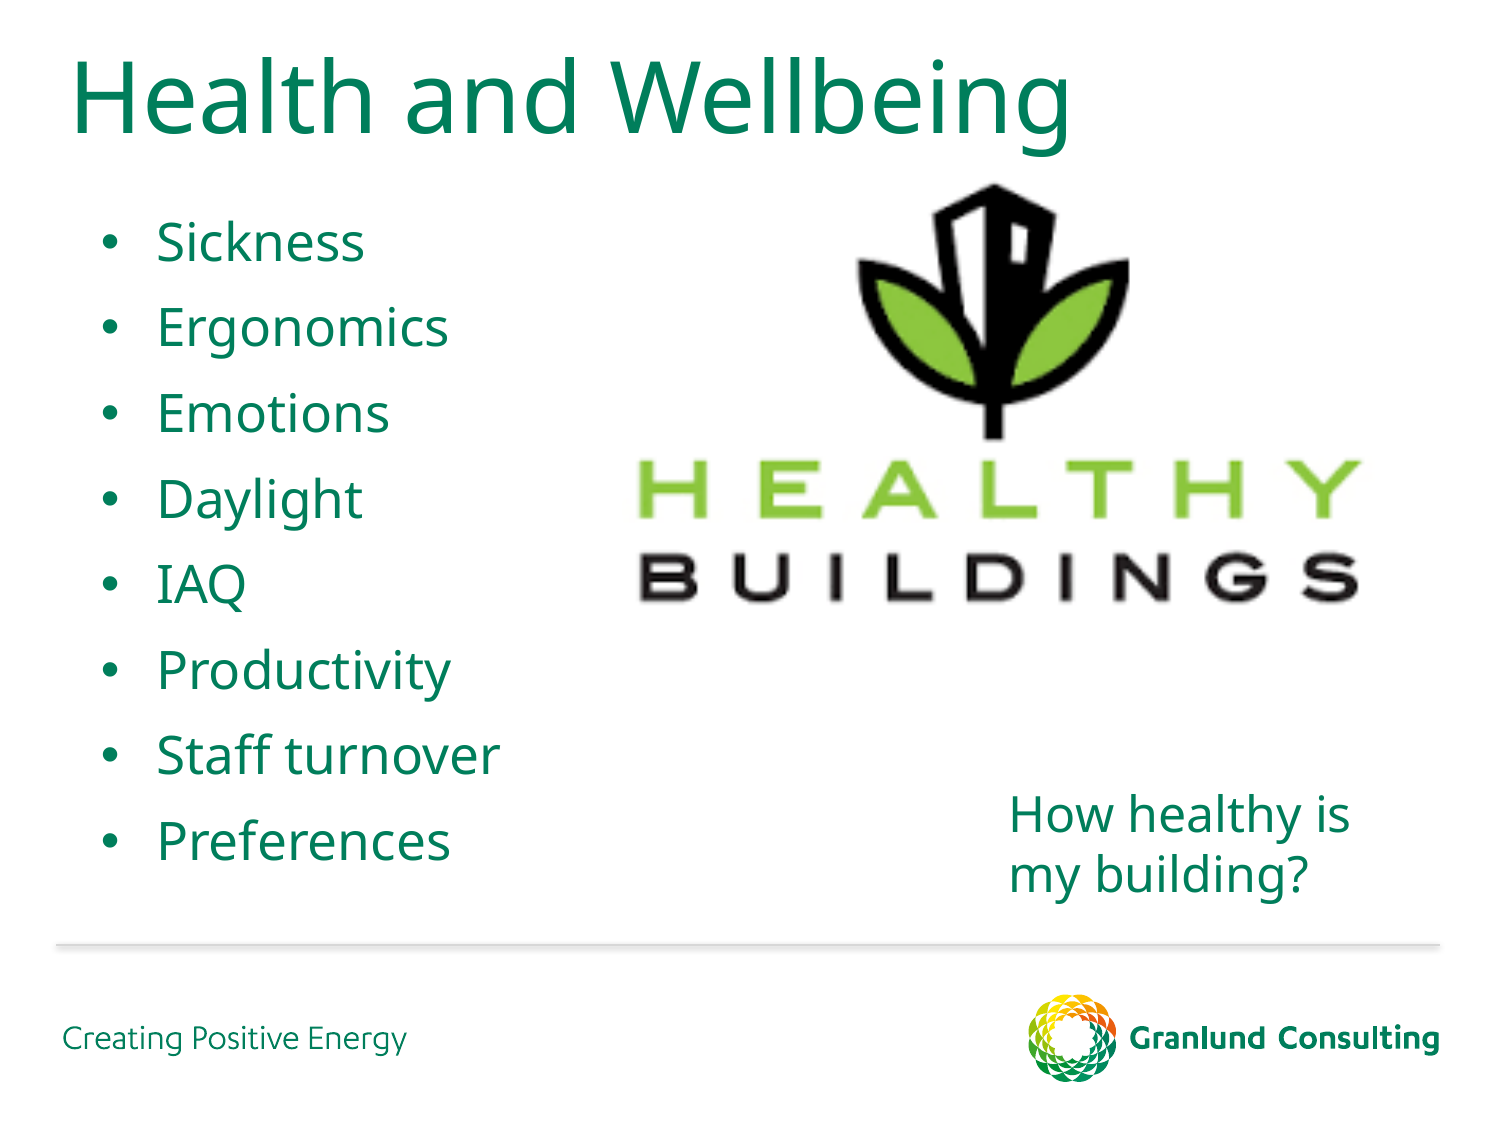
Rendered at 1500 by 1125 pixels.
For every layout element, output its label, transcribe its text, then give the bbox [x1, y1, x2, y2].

text_box How healthy is my building? [994, 775, 1444, 910]
list Sickness Ergonomics Emotions Daylight IAQ Productivity Staff turnover Preferences [85, 208, 1329, 882]
title Health and Wellbeing [53, 44, 1439, 232]
picture [621, 157, 1384, 634]
